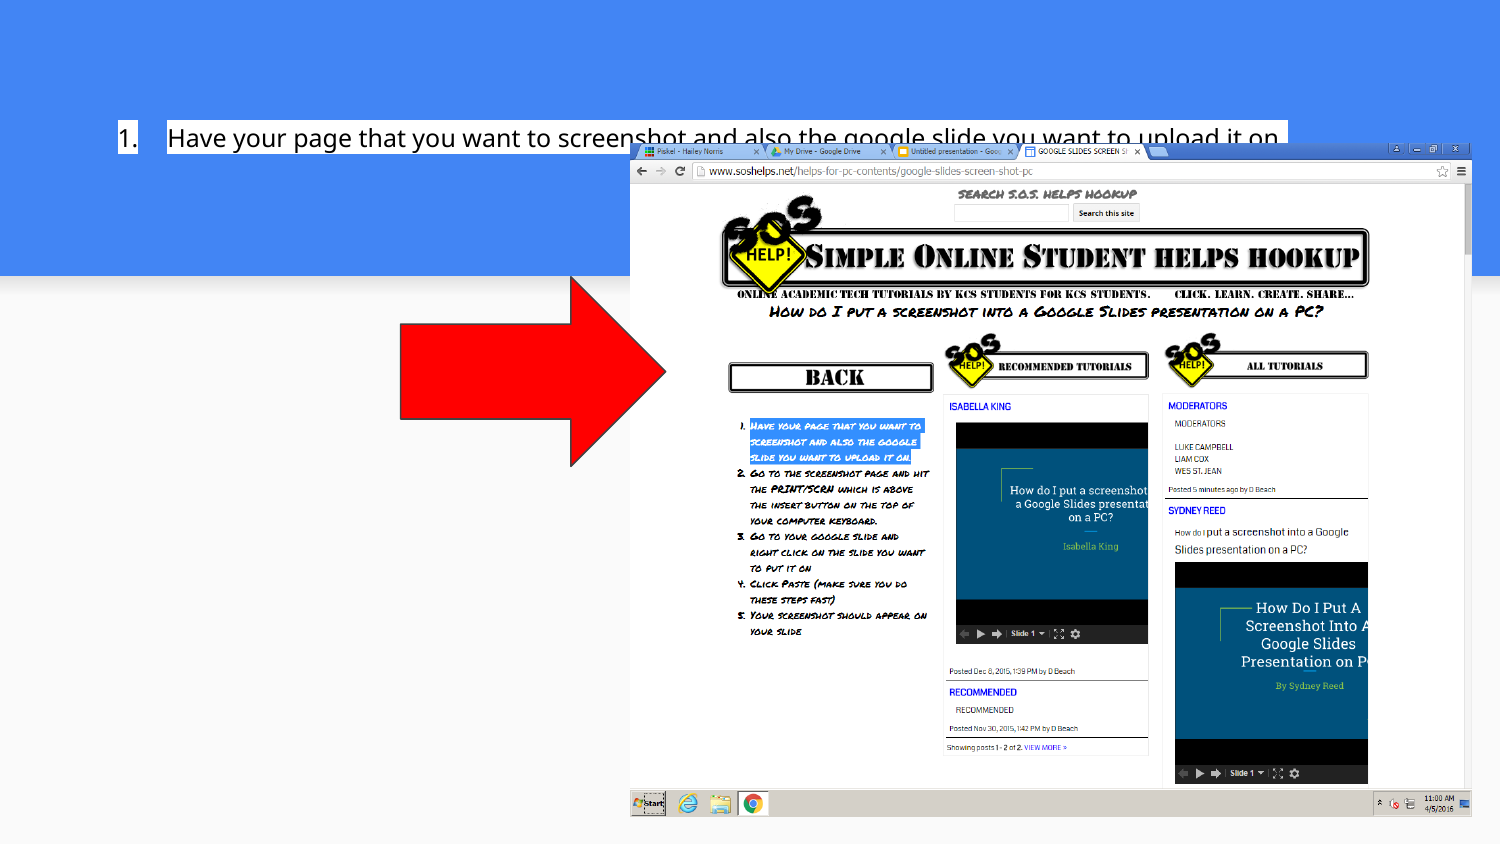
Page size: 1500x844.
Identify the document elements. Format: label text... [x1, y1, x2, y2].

picture [630, 143, 1473, 817]
text_box [400, 276, 625, 467]
title Have your page that you want to screenshot and also the google slide you want to upload it on. [77, 121, 1427, 248]
